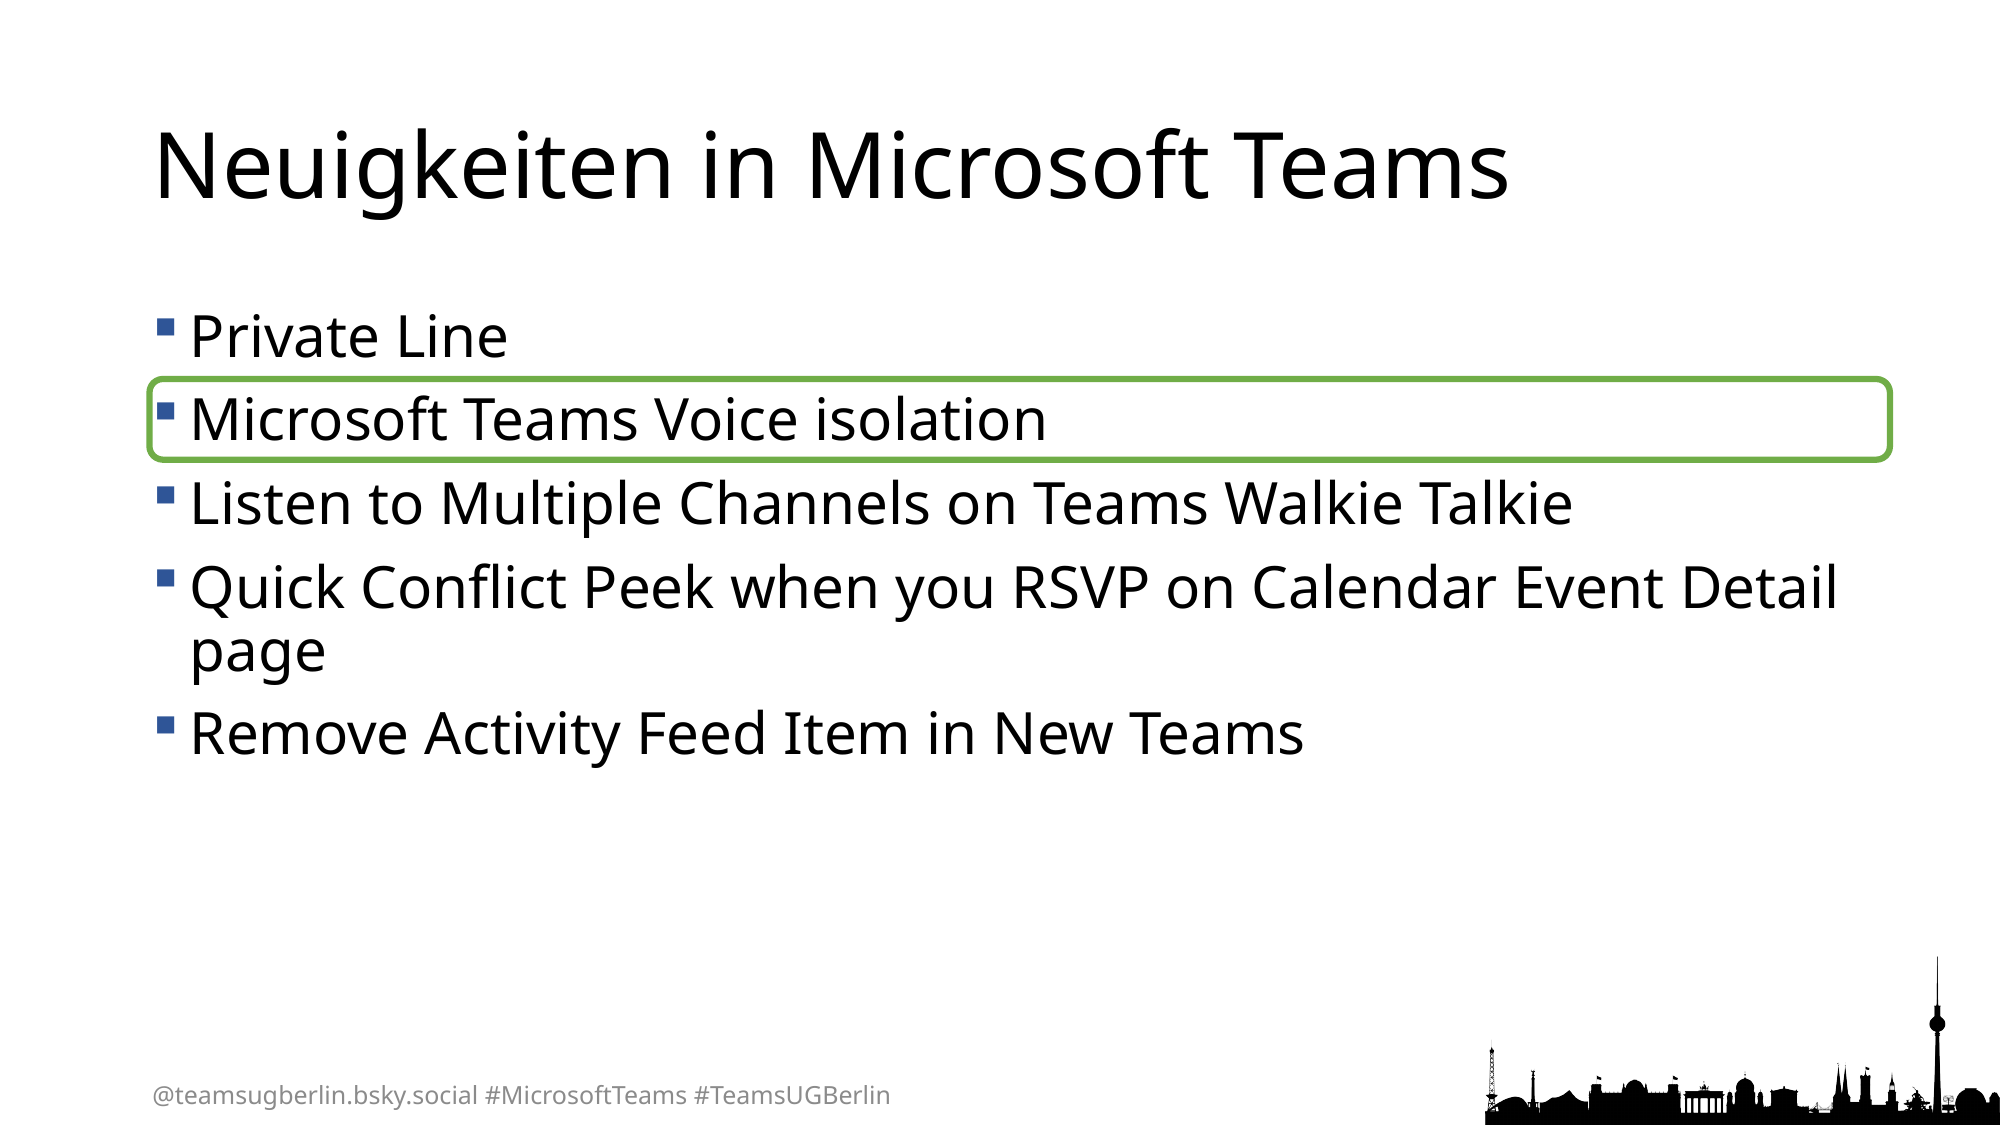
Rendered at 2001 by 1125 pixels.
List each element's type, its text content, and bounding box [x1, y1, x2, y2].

text_box [149, 378, 1890, 460]
list Private Line Microsoft Teams Voice isolation Listen to Multiple Channels on Teams Walkie Talkie Quick Conflict Peek when you RSVP on Calendar Event Detail page Remove Activity Feed Item in New Teams [137, 299, 1890, 1125]
picture [1890, 914, 2000, 1125]
title Neuigkeiten in Microsoft Teams [137, 59, 1863, 278]
